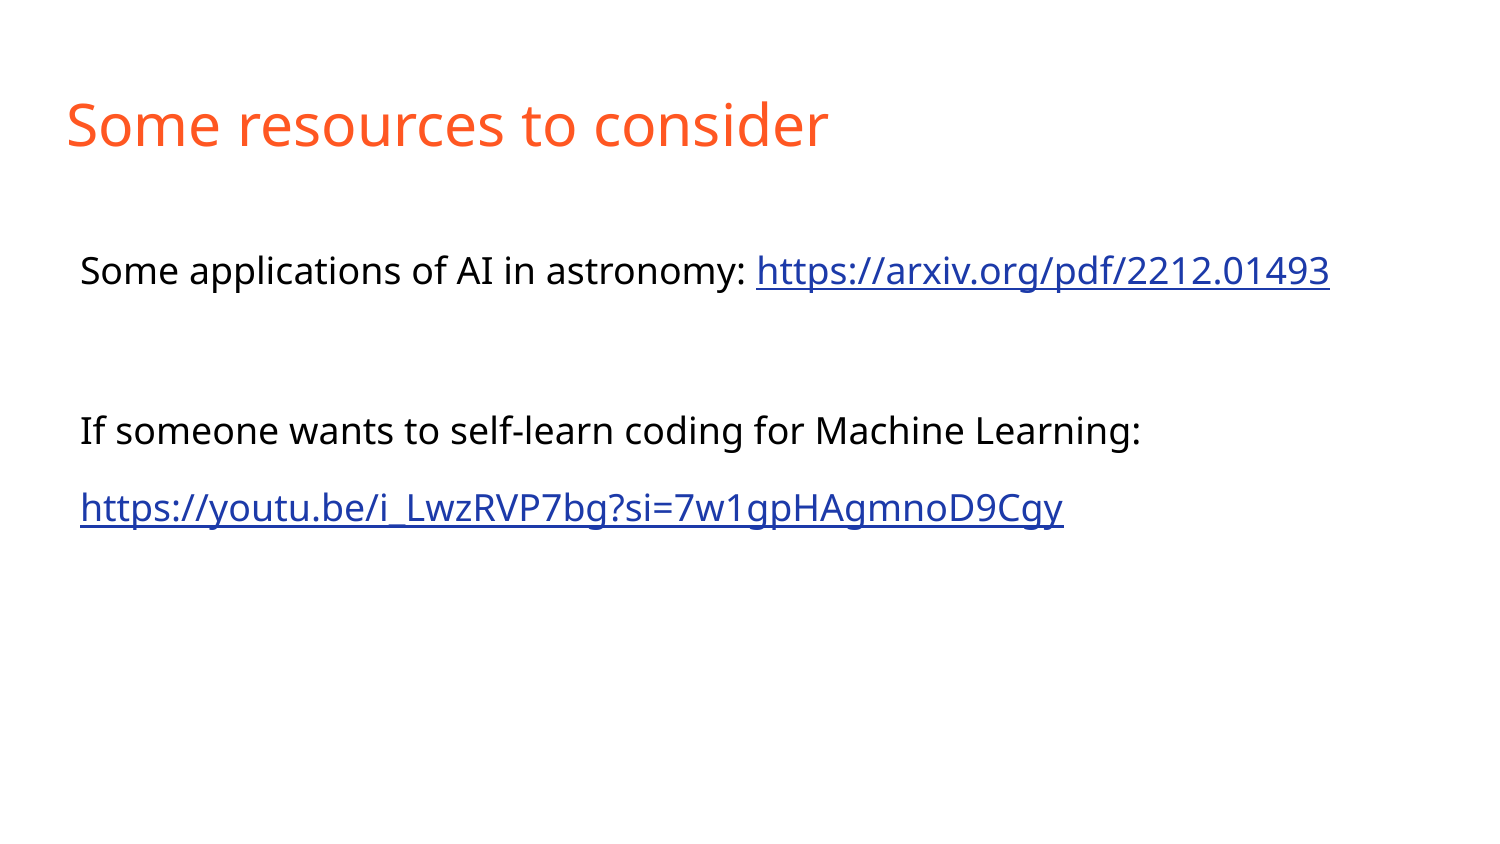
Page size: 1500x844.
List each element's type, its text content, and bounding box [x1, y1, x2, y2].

title Some resources to consider [51, 72, 1449, 174]
list Some applications of AI in astronomy: https://arxiv.org/pdf/2212.01493 If someone wants to self-learn coding for Machine Learning: https://youtu.be/i_LwzRVP7bg?si=7w1gpHAgmnoD9Cgy [64, 224, 1463, 639]
